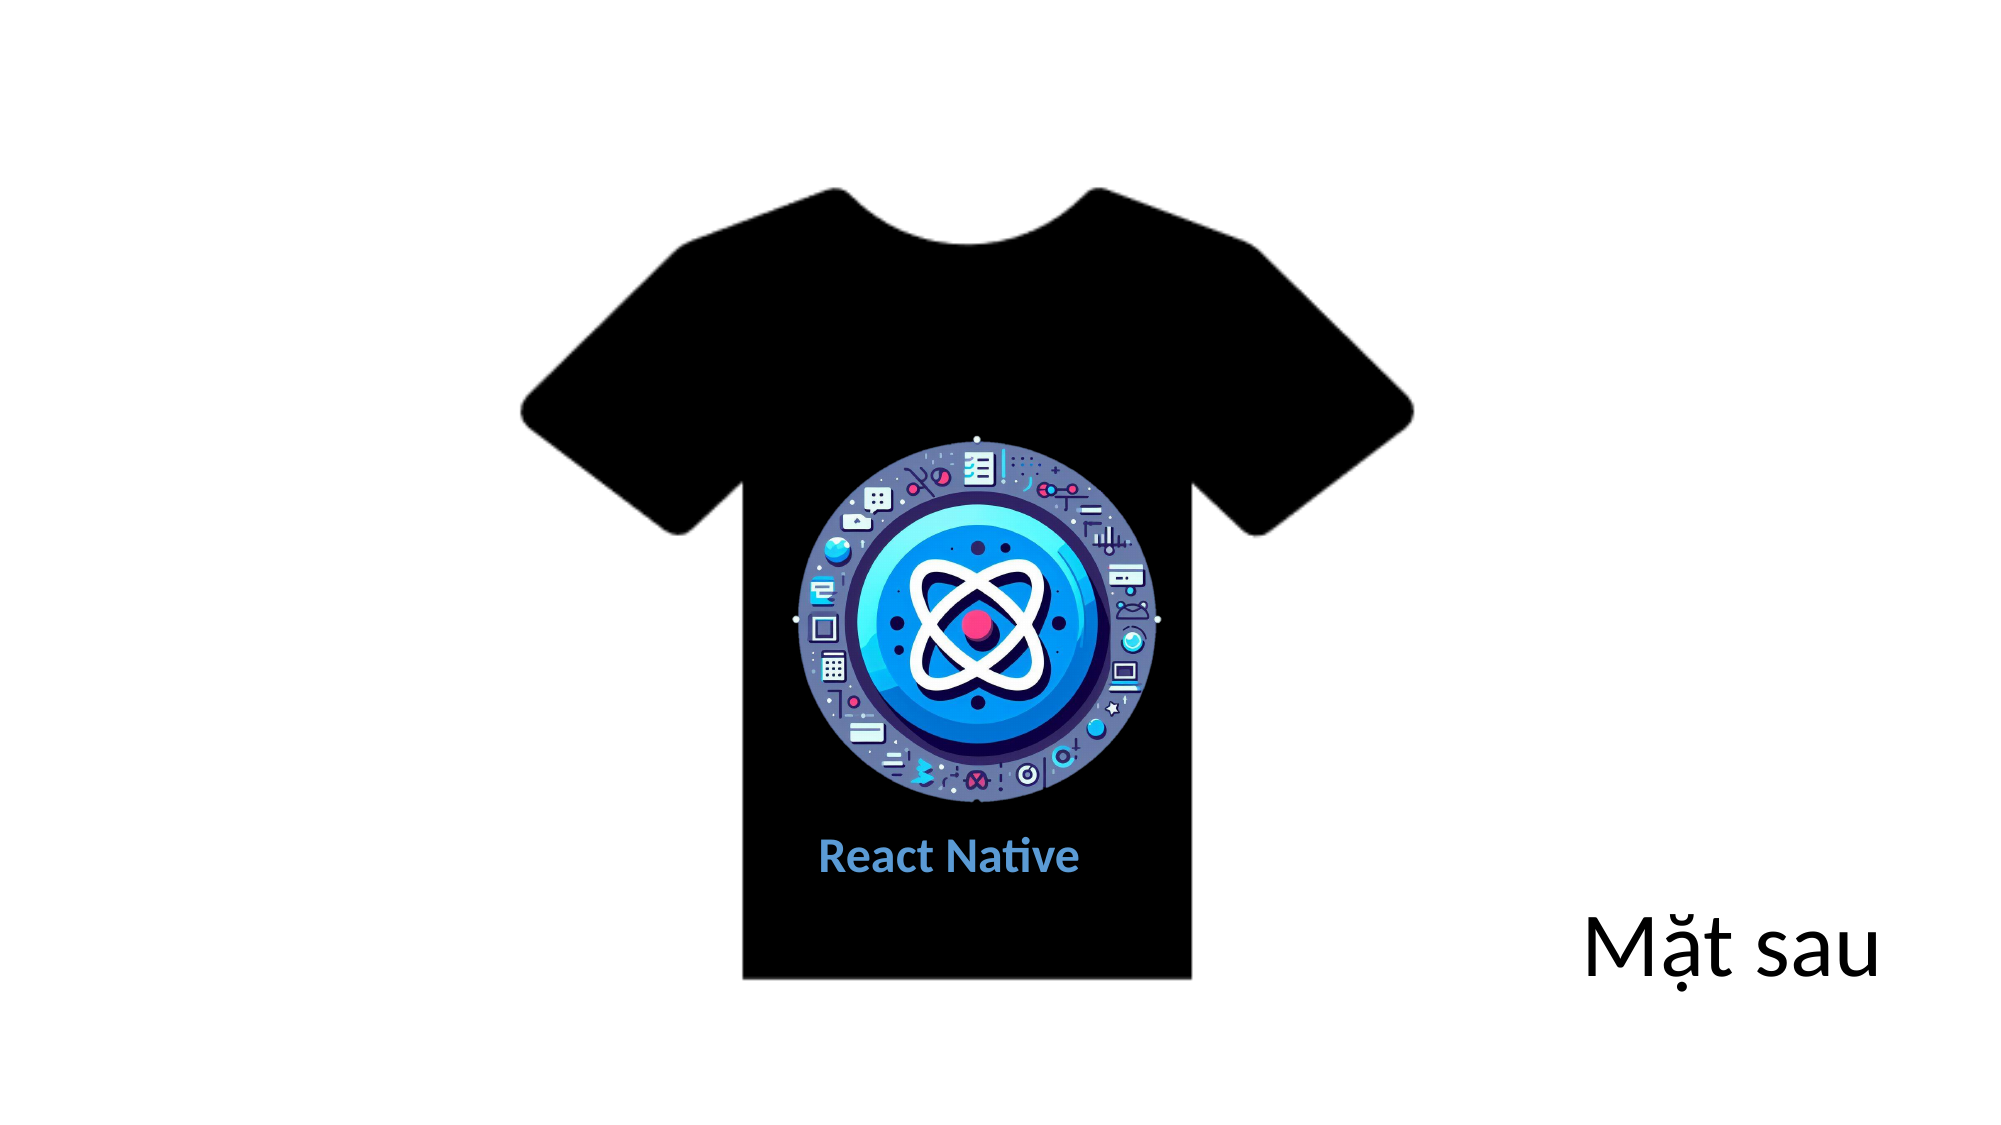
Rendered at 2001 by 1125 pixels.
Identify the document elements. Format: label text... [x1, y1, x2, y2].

picture [478, 94, 1458, 1075]
text_box Mặt sau [1546, 877, 1899, 1003]
